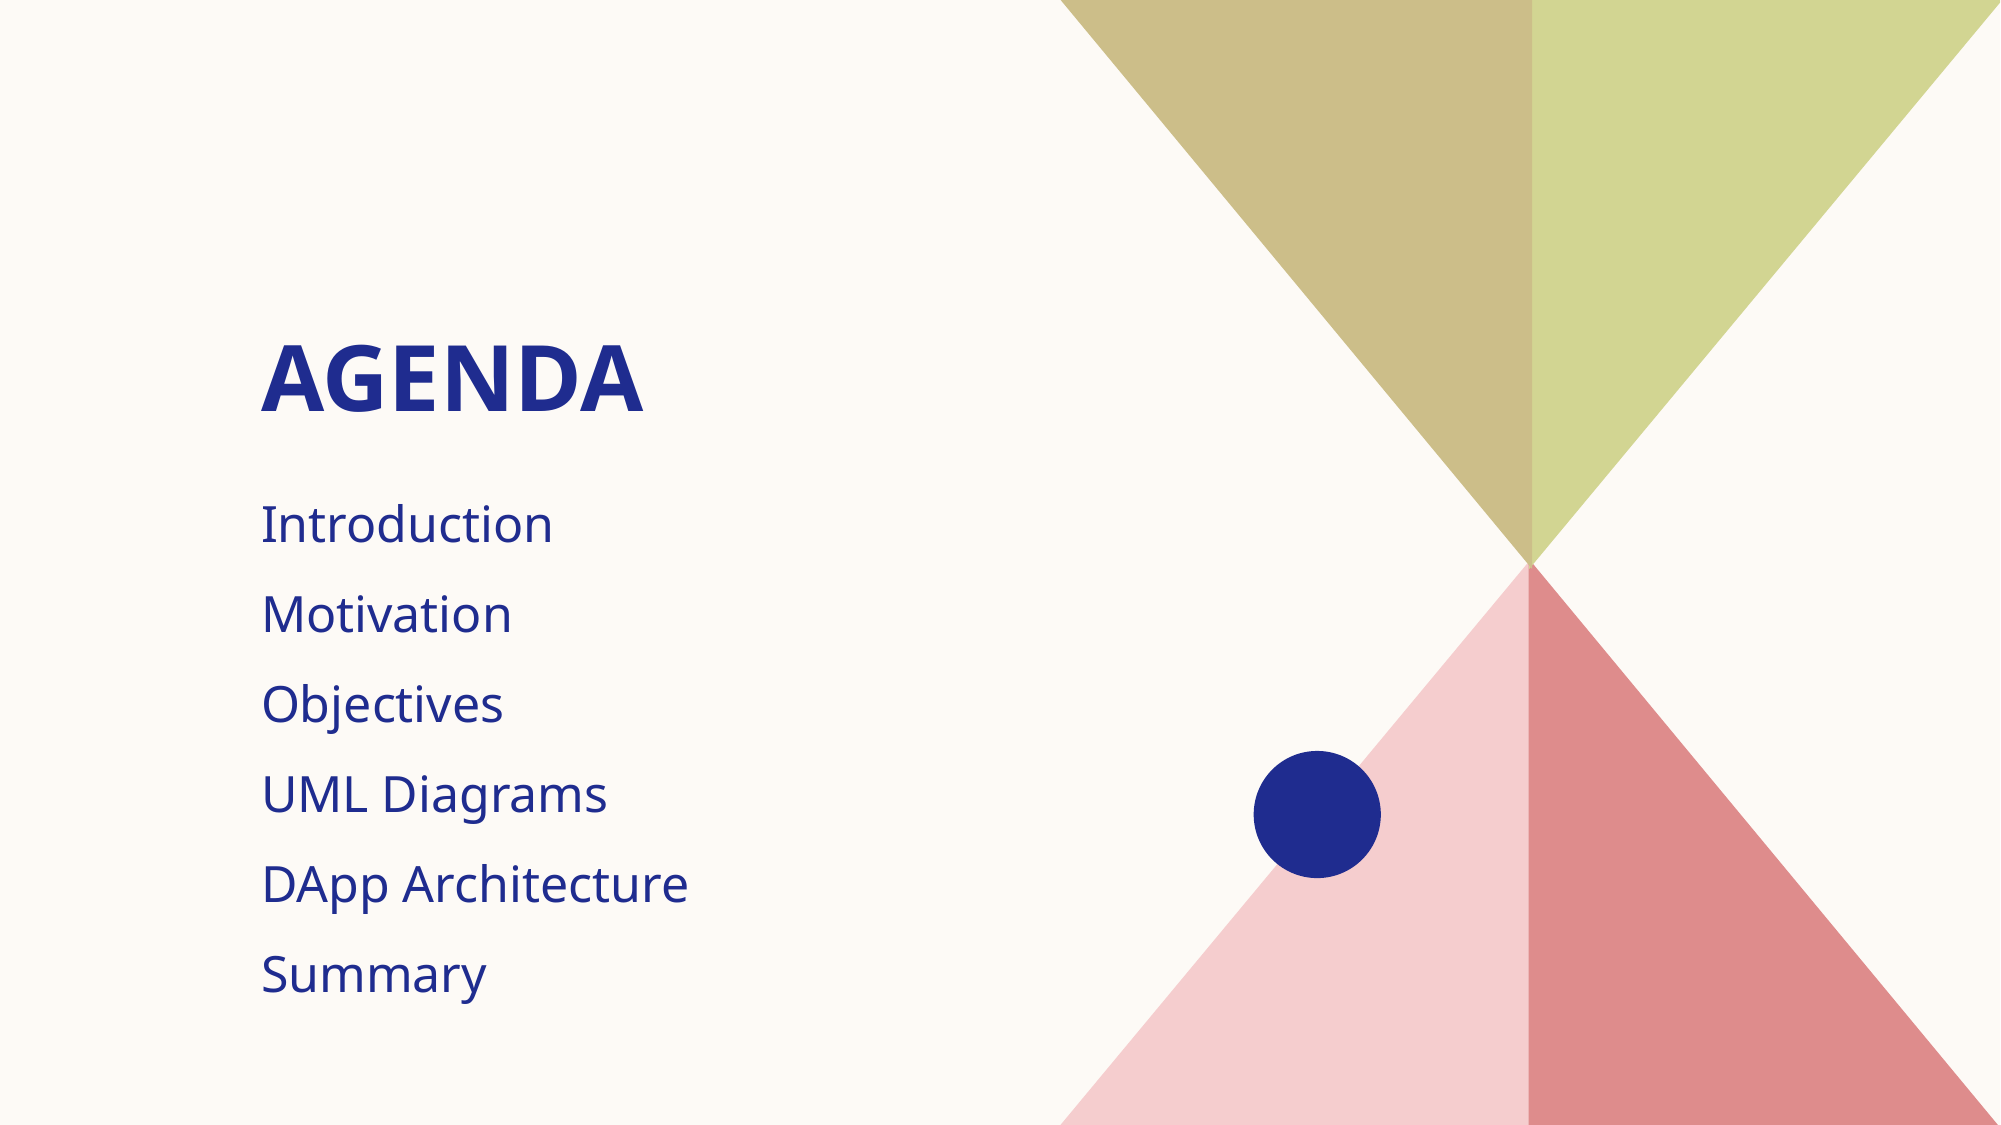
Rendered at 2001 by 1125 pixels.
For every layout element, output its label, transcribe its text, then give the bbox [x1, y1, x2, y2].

list Introduction​ Motivation ​Objectives UML Diagrams ​DApp Architecture Summary [246, 454, 1180, 1027]
title AGENDA [246, 311, 1180, 438]
